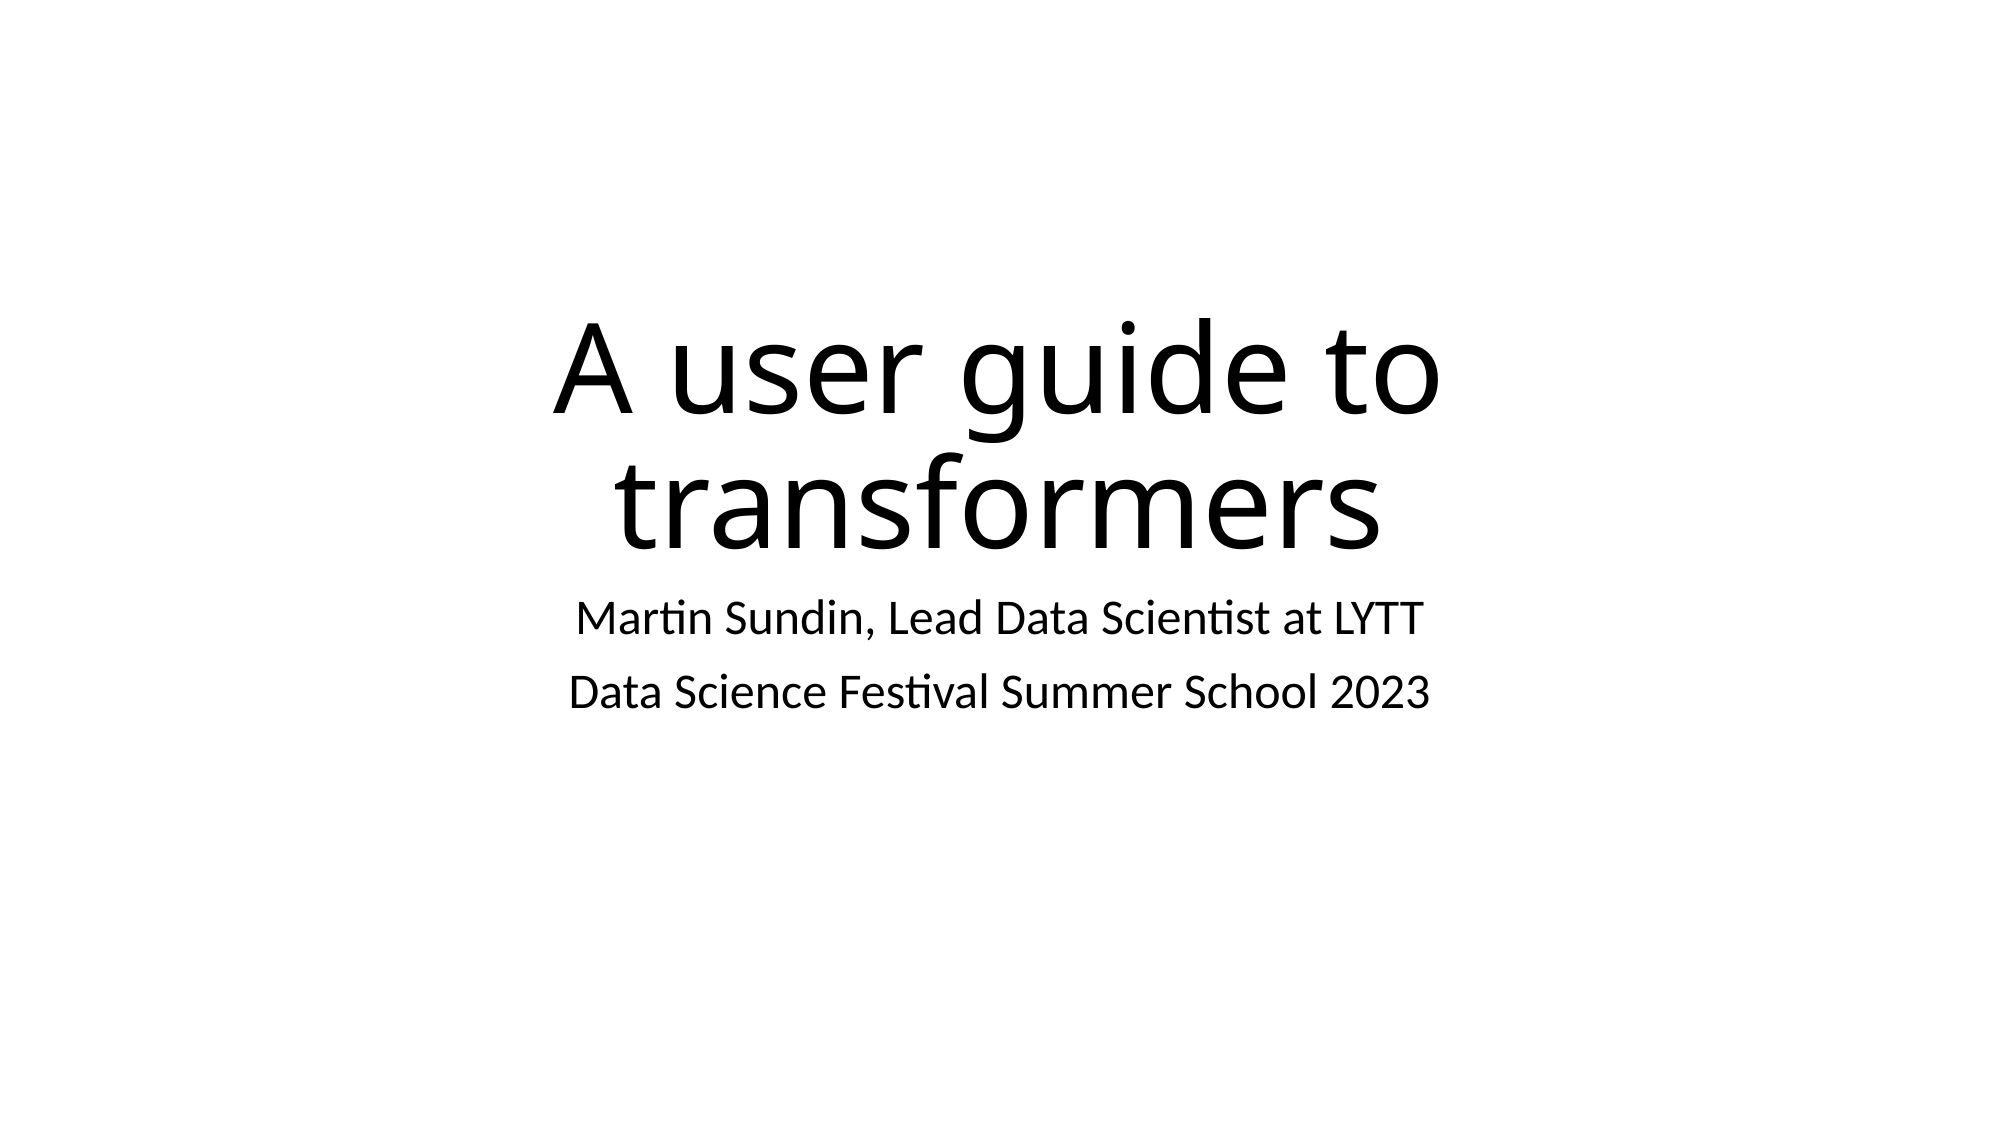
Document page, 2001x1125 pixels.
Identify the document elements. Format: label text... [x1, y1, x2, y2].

subtitle Martin Sundin, Lead Data Scientist at LYTT Data Science Festival Summer School 2023 [249, 590, 1750, 863]
title A user guide to transformers [249, 184, 1750, 576]
